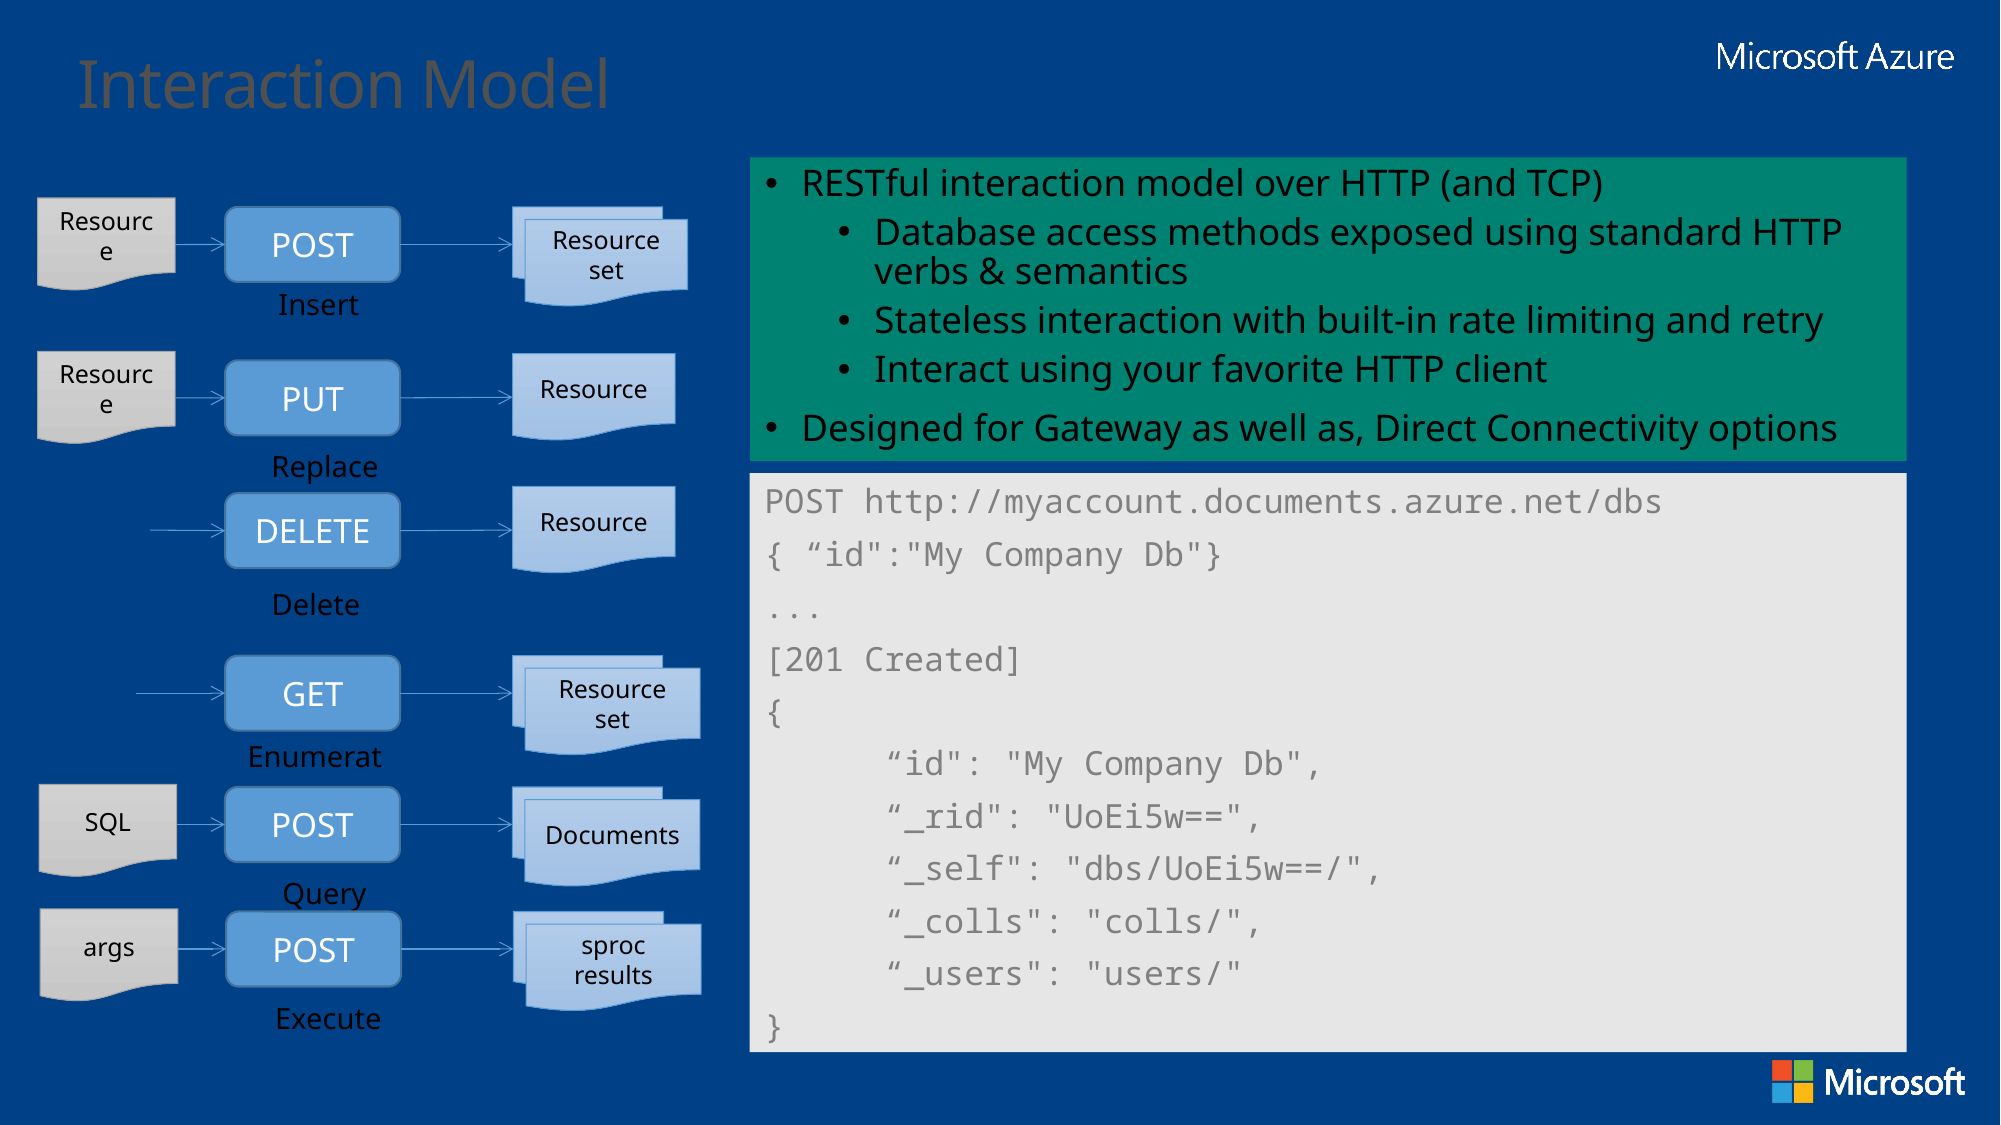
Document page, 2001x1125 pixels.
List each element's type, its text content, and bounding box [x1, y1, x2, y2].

picture [1699, 24, 1972, 87]
text_box Query [267, 867, 441, 918]
text_box POST [224, 786, 400, 863]
text_box Delete [256, 578, 382, 629]
text_box sproc results [526, 924, 702, 1011]
picture [1772, 1060, 1965, 1103]
text_box Documents [524, 799, 700, 886]
text_box Resource [37, 198, 176, 290]
text_box Resource [37, 351, 176, 444]
text_box Resource set [525, 219, 688, 306]
text_box Replace [256, 441, 394, 492]
text_box Tenant [512, 206, 663, 279]
text_box Resource [512, 486, 676, 573]
text_box POST [226, 911, 402, 987]
text_box PUT [225, 360, 401, 436]
text_box SQL [39, 784, 177, 877]
text_box Tenant [513, 911, 664, 984]
text_box GET [225, 655, 401, 730]
text_box POST http://myaccount.documents.azure.net/dbs { “id":"My Company Db"} ... [201 Created] { “id": "My Company Db", “_rid": "UoEi5w==", “_self": "dbs/UoEi5w==/", “_colls": "colls/", “_users": "users/" } [749, 473, 1907, 1053]
text_box Enumerate [232, 730, 406, 816]
text_box Execute [260, 993, 434, 1044]
text_box POST [225, 206, 401, 282]
text_box Insert [263, 279, 401, 329]
text_box Tenant [512, 655, 663, 728]
text_box Interaction Model [62, 43, 1893, 127]
text_box Tenant [512, 787, 663, 859]
text_box Resource set [525, 668, 701, 755]
text_box RESTful interaction model over HTTP (and TCP) Database access methods exposed using standard HTTP verbs & semantics Stateless interaction with built-in rate limiting and retry Interact using your favorite HTTP client Designed for Gateway as well as, Direct Connectivity options [750, 157, 1907, 462]
text_box args [40, 908, 178, 1001]
text_box DELETE [225, 493, 401, 569]
text_box Resource [512, 353, 676, 440]
